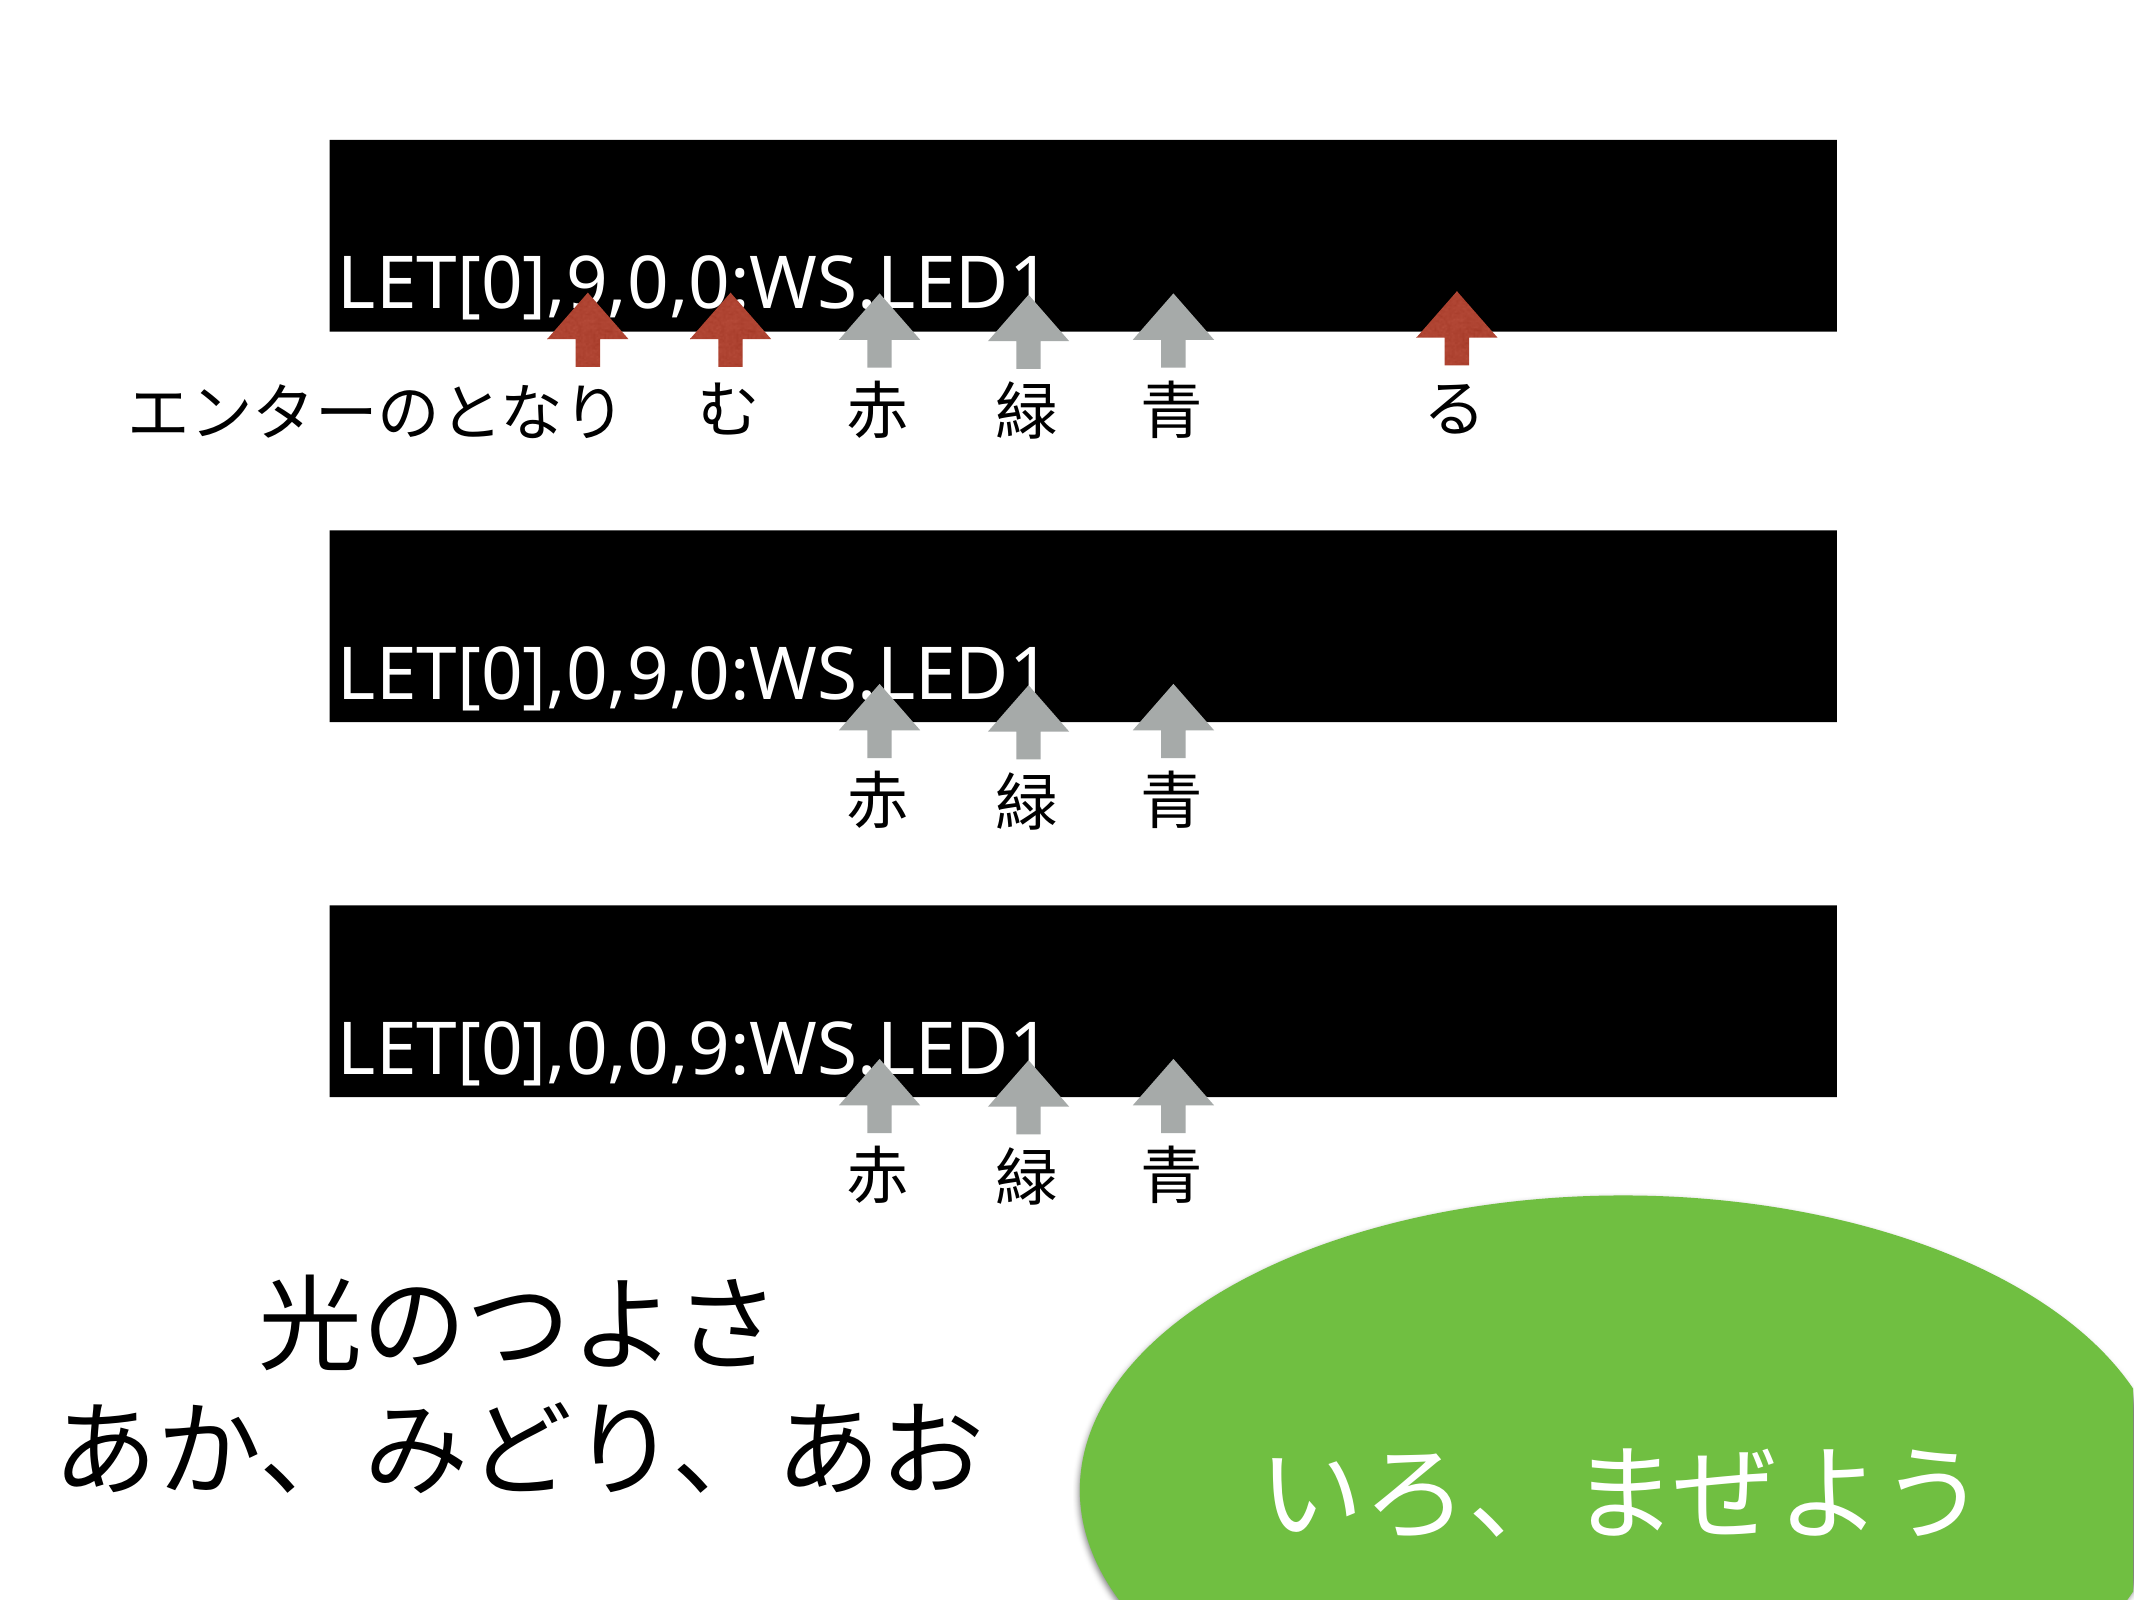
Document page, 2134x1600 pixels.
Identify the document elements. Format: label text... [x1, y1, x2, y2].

text_box エンターのとなり [119, 364, 635, 456]
text_box 青 [1131, 362, 1211, 454]
text_box [987, 685, 1070, 760]
text_box いろ、まぜよう [1079, 1195, 2134, 1600]
text_box 青 [1131, 1127, 1211, 1220]
text_box 赤 [837, 752, 918, 845]
text_box 緑 [986, 363, 1067, 456]
text_box LET[0],0,9,0:WS.LED1 [329, 530, 1837, 723]
text_box 赤 [837, 1127, 918, 1220]
text_box [689, 292, 772, 367]
text_box 緑 [986, 1129, 1067, 1221]
title 光のつよさ あか、みどり、あお [10, 1163, 1028, 1600]
text_box LET[0],0,0,9:WS.LED1 [329, 905, 1837, 1098]
text_box 赤 [837, 362, 918, 454]
text_box 青 [1131, 752, 1211, 845]
text_box [1132, 1058, 1215, 1134]
text_box [1416, 291, 1498, 366]
text_box [987, 1060, 1070, 1135]
text_box む [688, 361, 769, 454]
text_box [838, 1058, 921, 1134]
text_box る [1415, 360, 1495, 452]
text_box LET[0],9,0,0:WS.LED1 [329, 139, 1837, 332]
text_box [838, 293, 921, 368]
text_box [547, 292, 629, 367]
text_box [987, 294, 1070, 369]
text_box [1132, 293, 1215, 368]
text_box [838, 683, 921, 759]
text_box [1132, 683, 1215, 759]
text_box 緑 [986, 754, 1067, 846]
